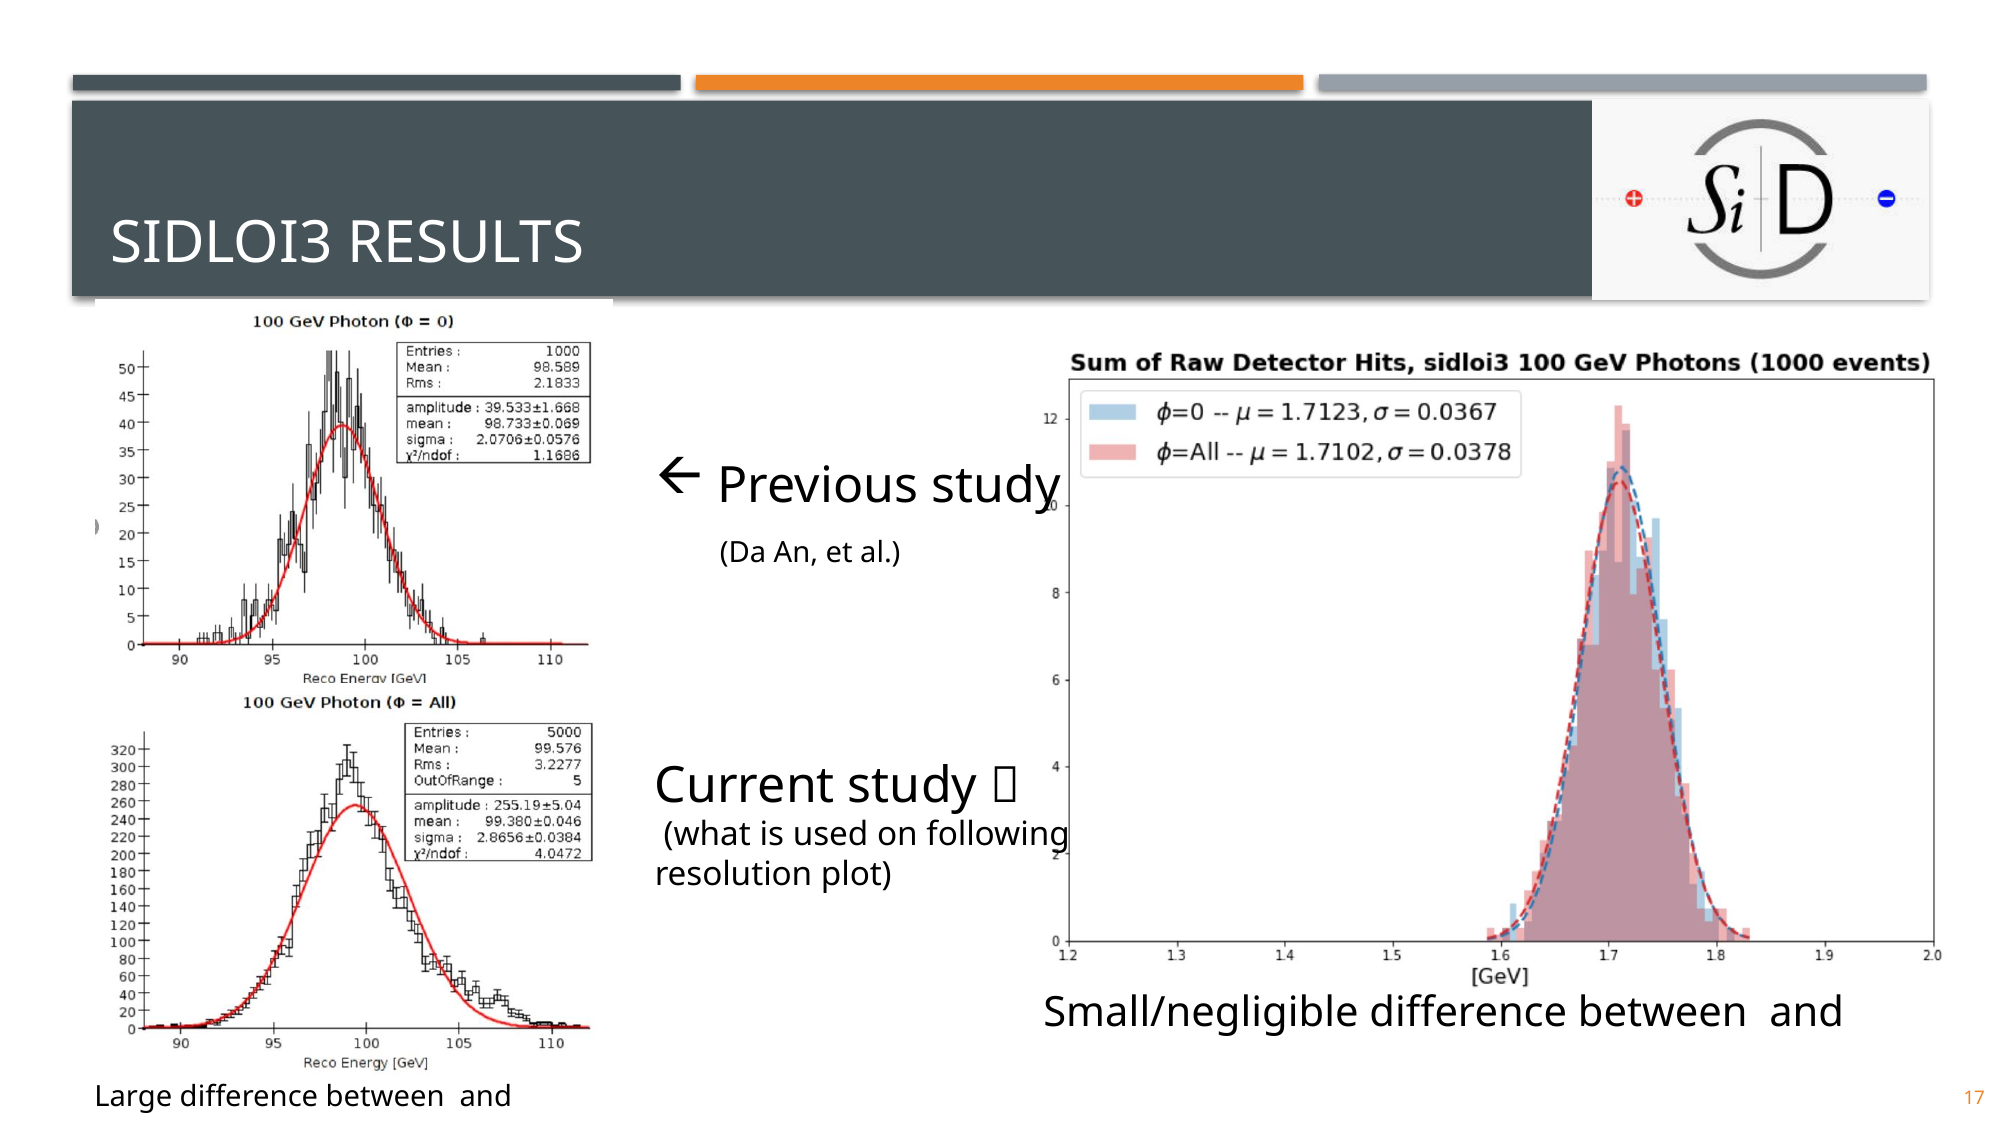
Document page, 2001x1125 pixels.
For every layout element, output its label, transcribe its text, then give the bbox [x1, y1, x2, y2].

title sidloi3 results [95, 115, 1586, 282]
picture [1591, 99, 1929, 301]
picture [1028, 346, 1954, 992]
slide_number 17 [1838, 1072, 2000, 1125]
picture [94, 299, 614, 1080]
text_box Previous study (Da An, et al.) Current study  (what is used on following resolution plot) [639, 444, 1022, 900]
